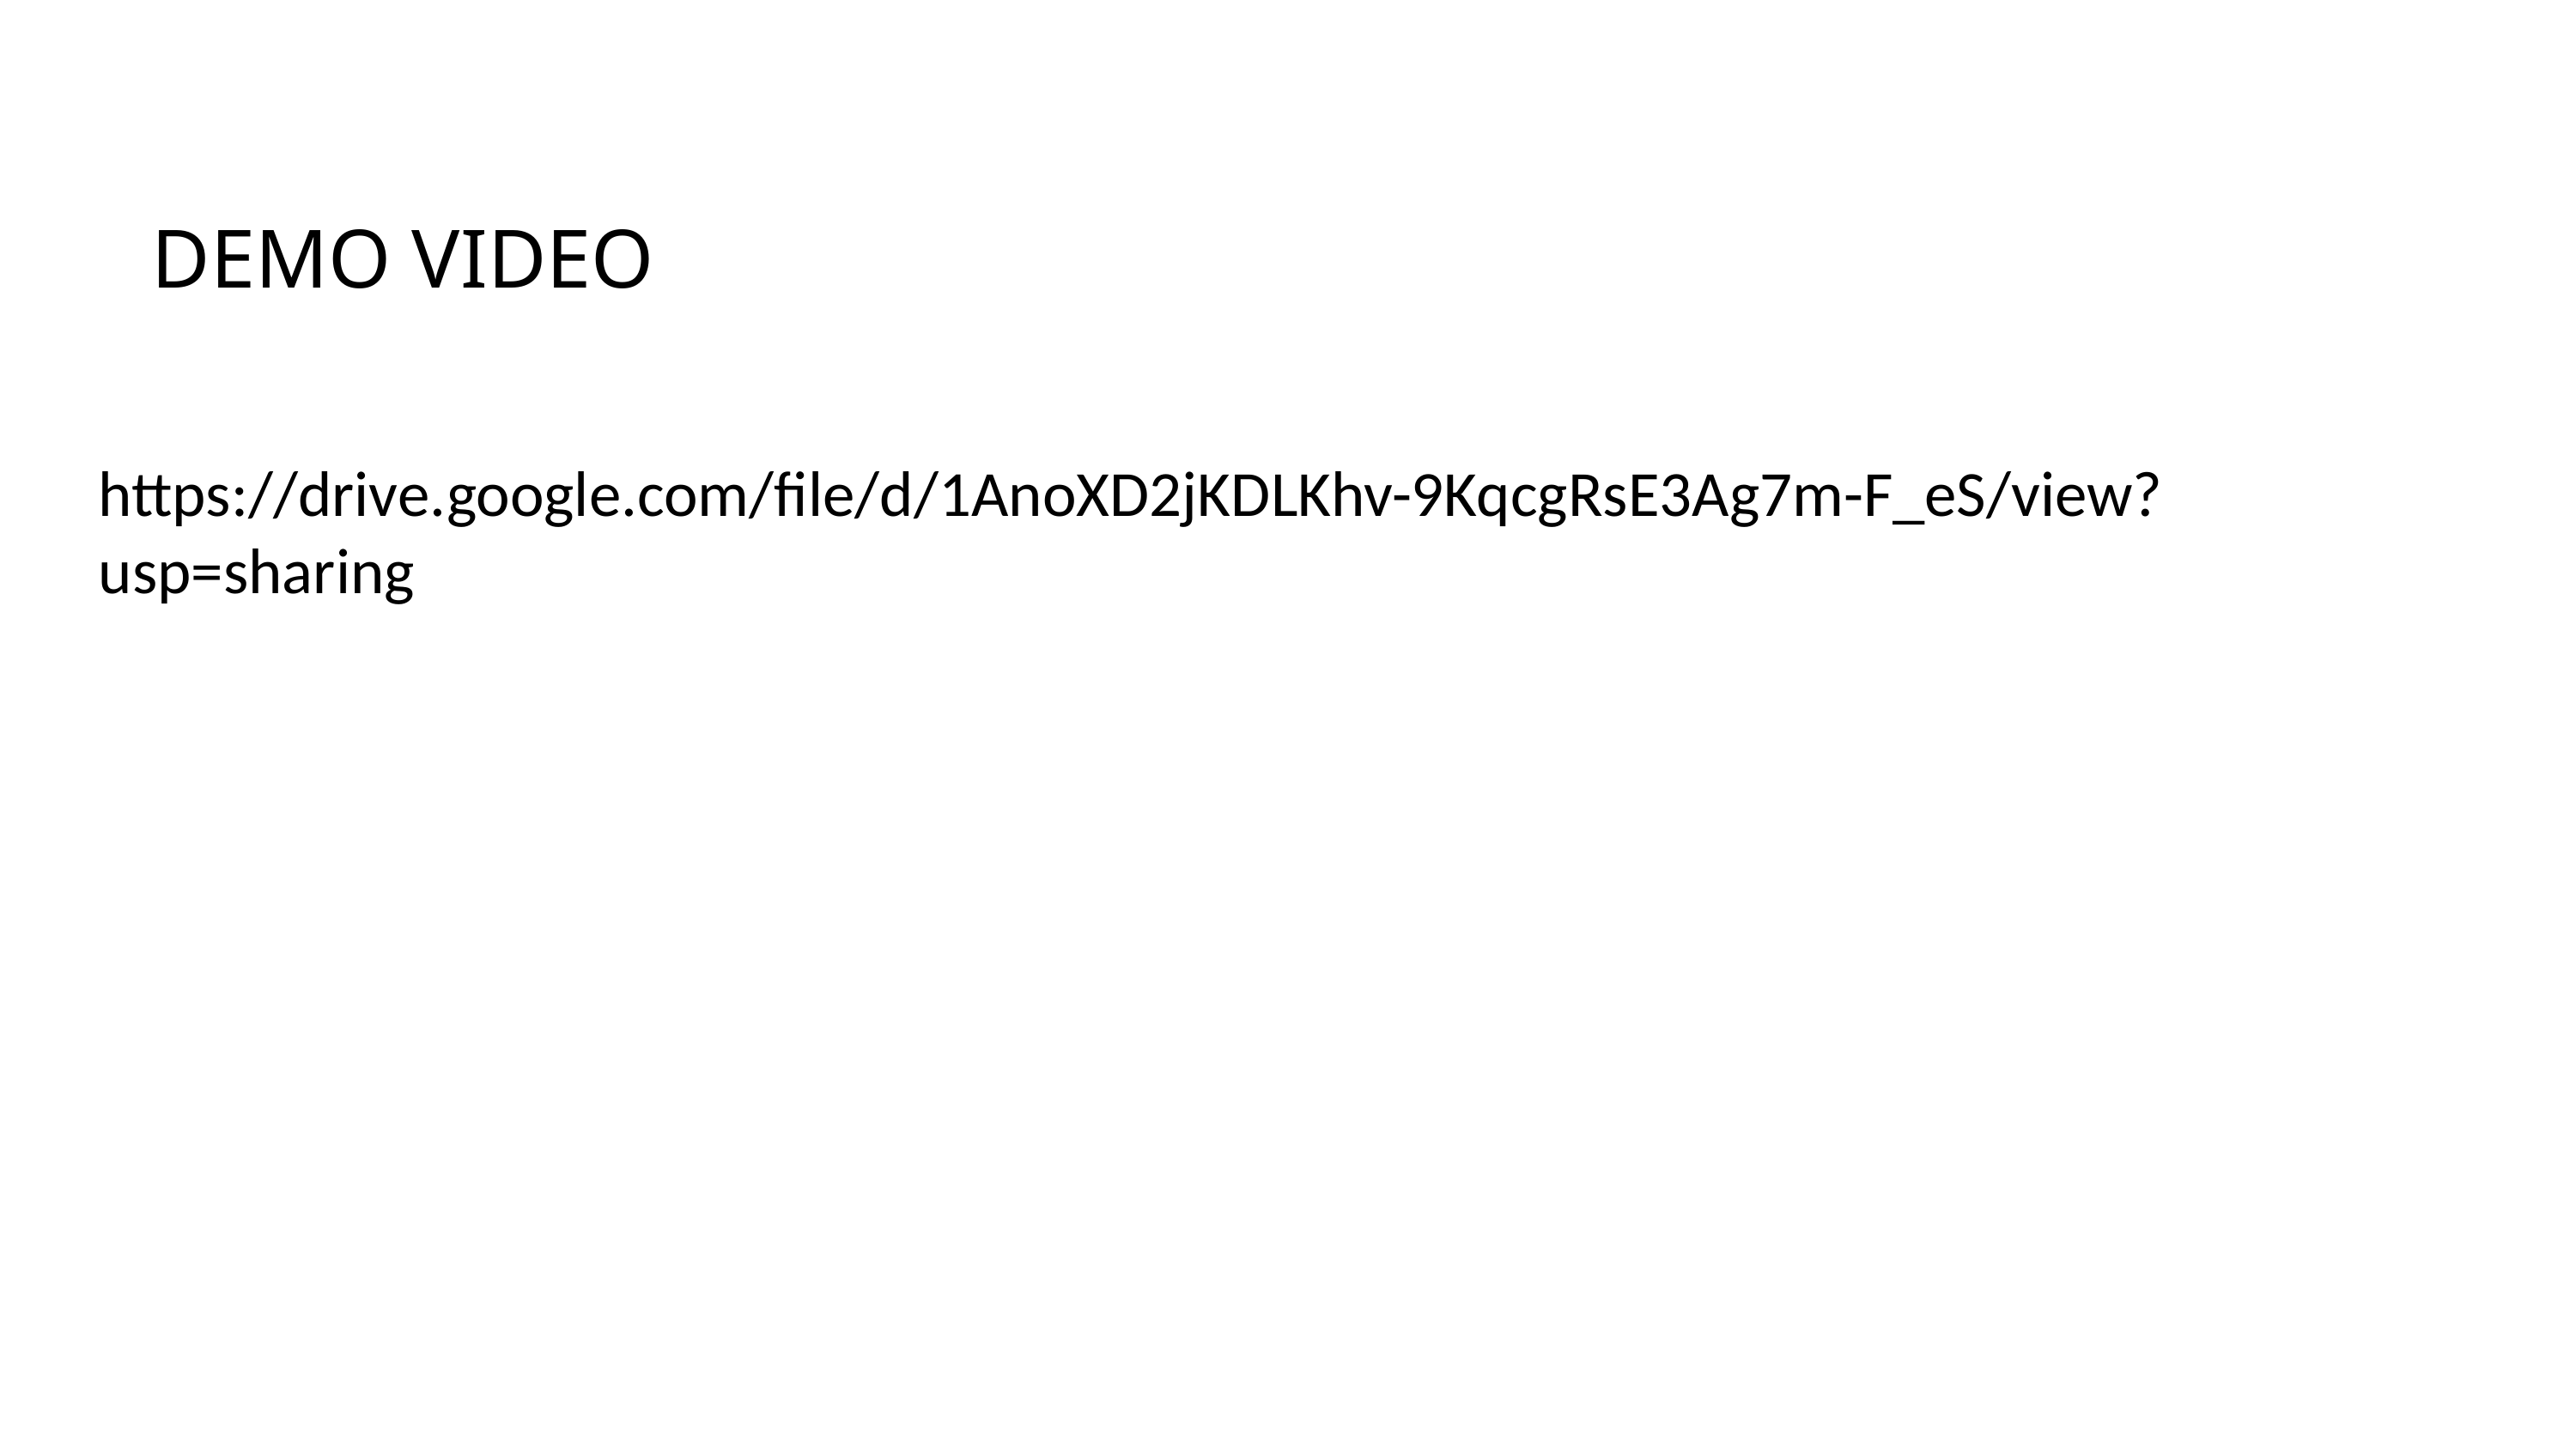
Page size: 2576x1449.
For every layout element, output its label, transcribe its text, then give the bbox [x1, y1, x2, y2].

text_box https://drive.google.com/file/d/1AnoXD2jKDLKhv-9KqcgRsE3Ag7m-F_eS/view?usp=sharing [85, 445, 2426, 613]
text_box DEMO VIDEO [151, 215, 1153, 445]
